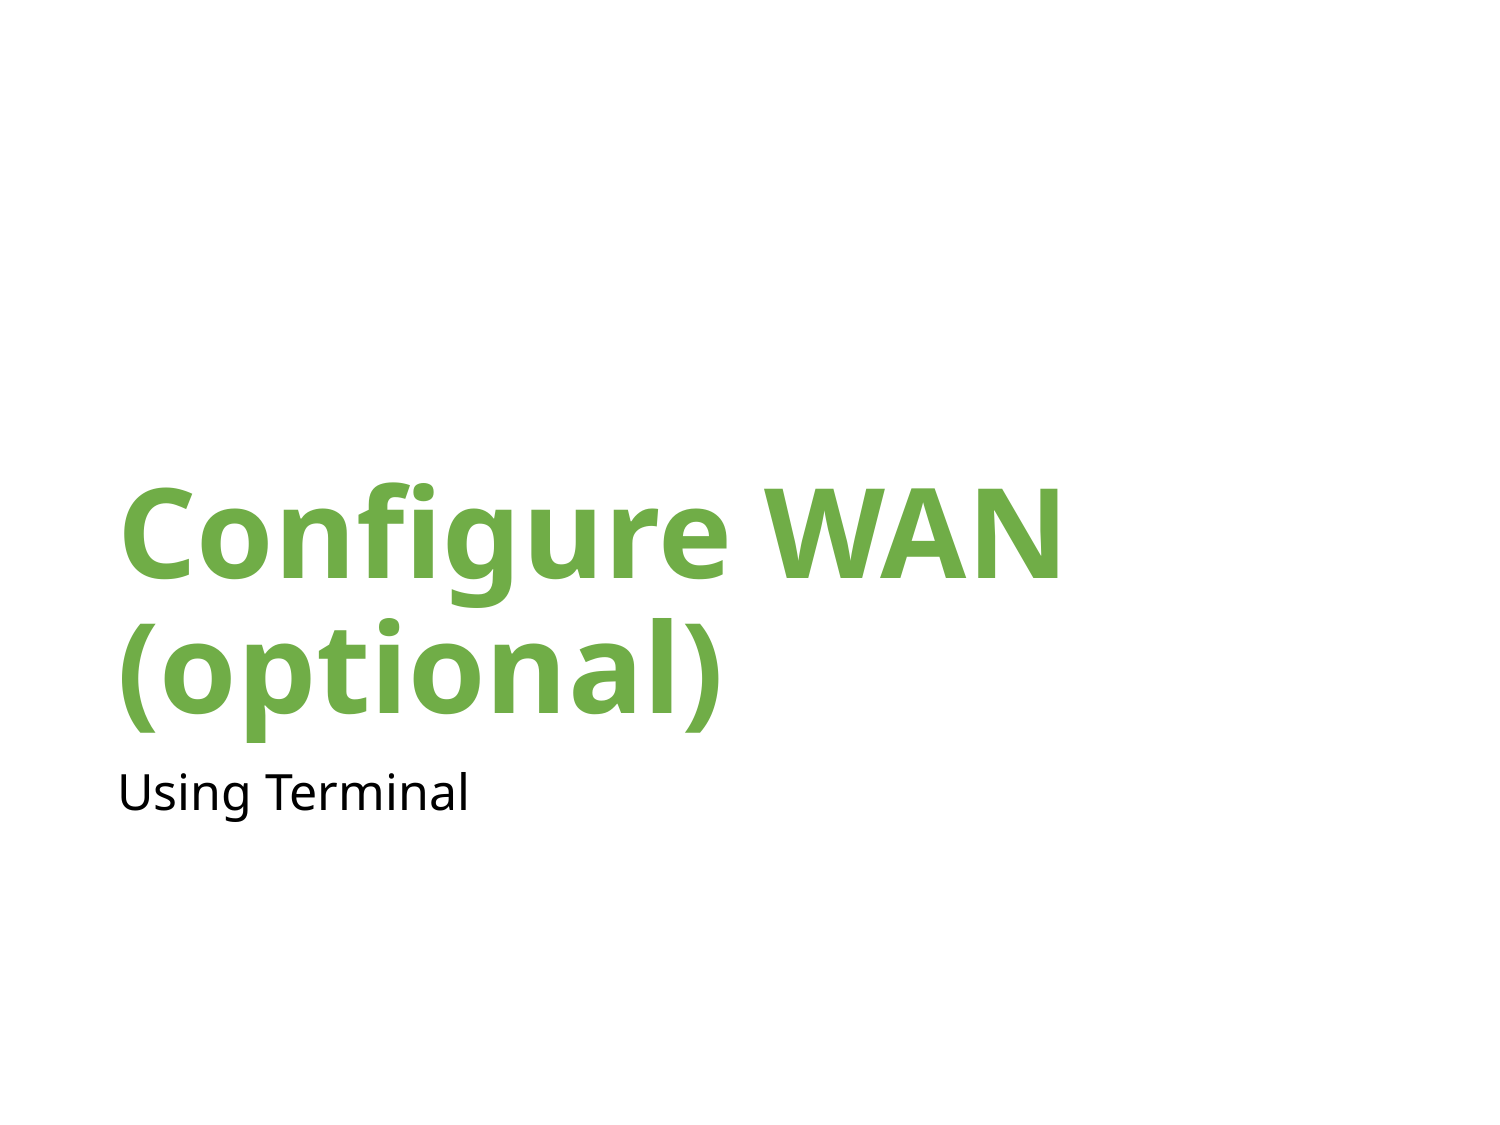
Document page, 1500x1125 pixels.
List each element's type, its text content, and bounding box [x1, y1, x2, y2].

list Using Terminal [102, 752, 1397, 999]
title Configure WAN (optional) [102, 280, 1397, 749]
